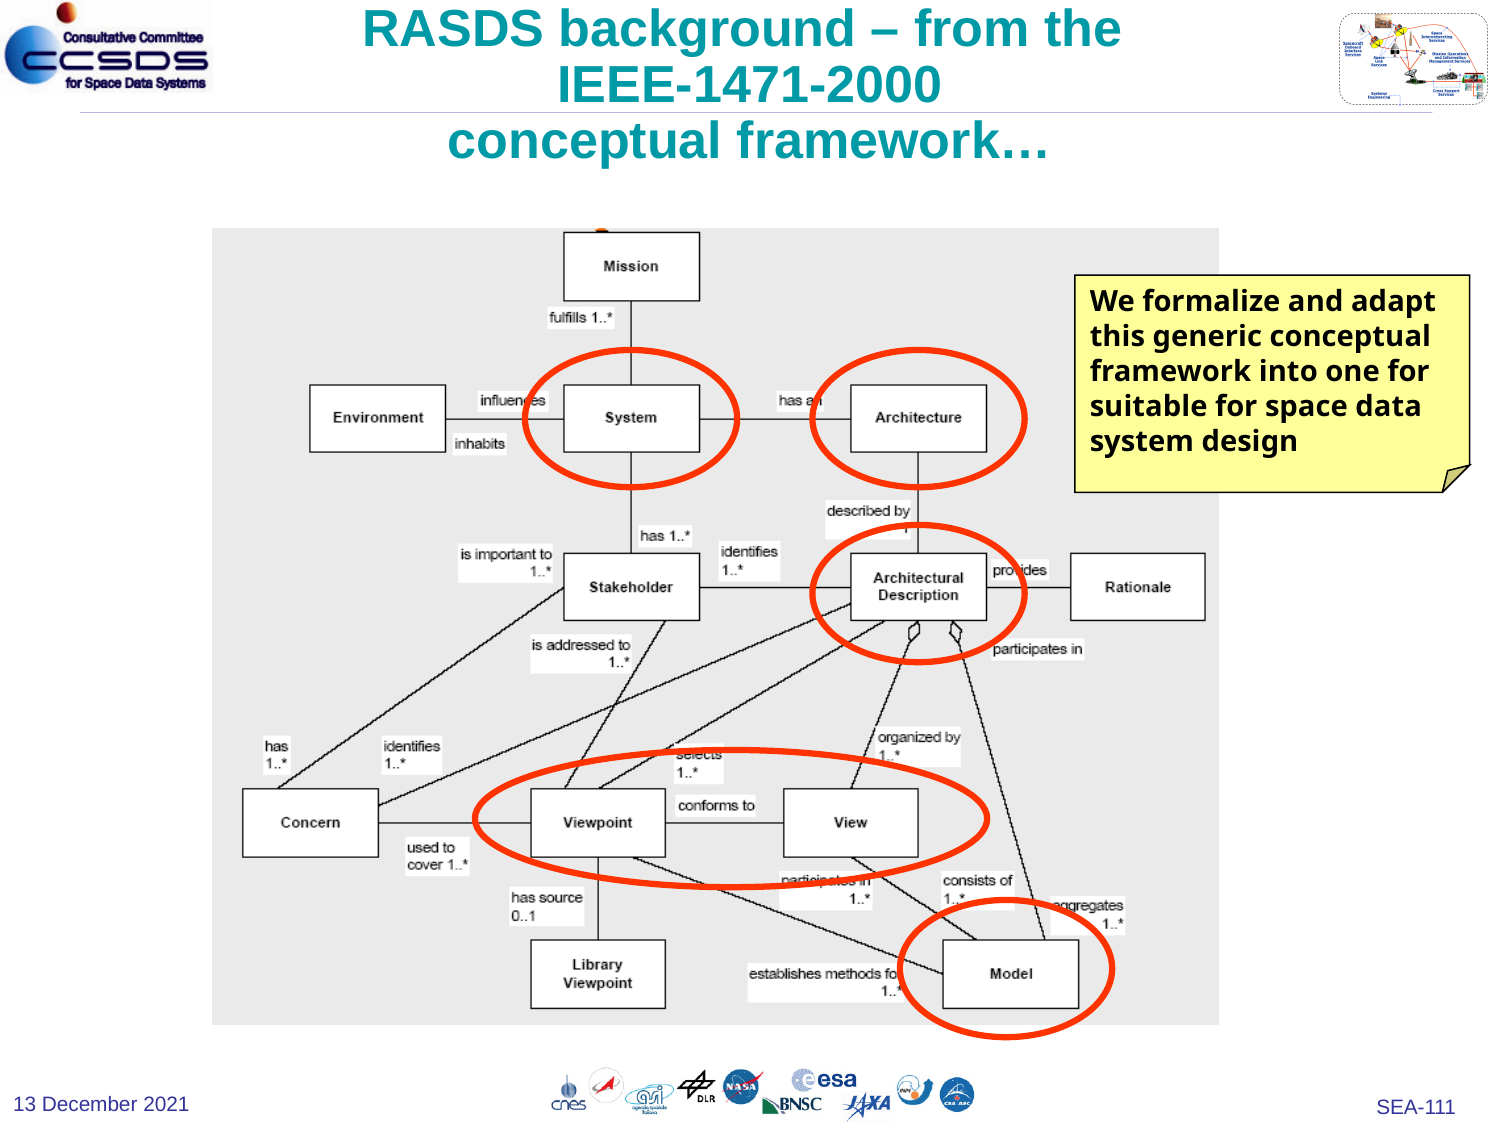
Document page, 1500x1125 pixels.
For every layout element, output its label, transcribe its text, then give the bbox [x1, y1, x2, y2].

picture [0, 0, 74, 94]
picture [212, 227, 1219, 1026]
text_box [474, 274, 1470, 1038]
text_box RASDS background – from the IEEE-1471-2000 conceptual framework… [74, 0, 1425, 182]
picture [549, 1064, 975, 1125]
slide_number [0, 1080, 284, 1125]
picture [1425, 12, 1488, 106]
